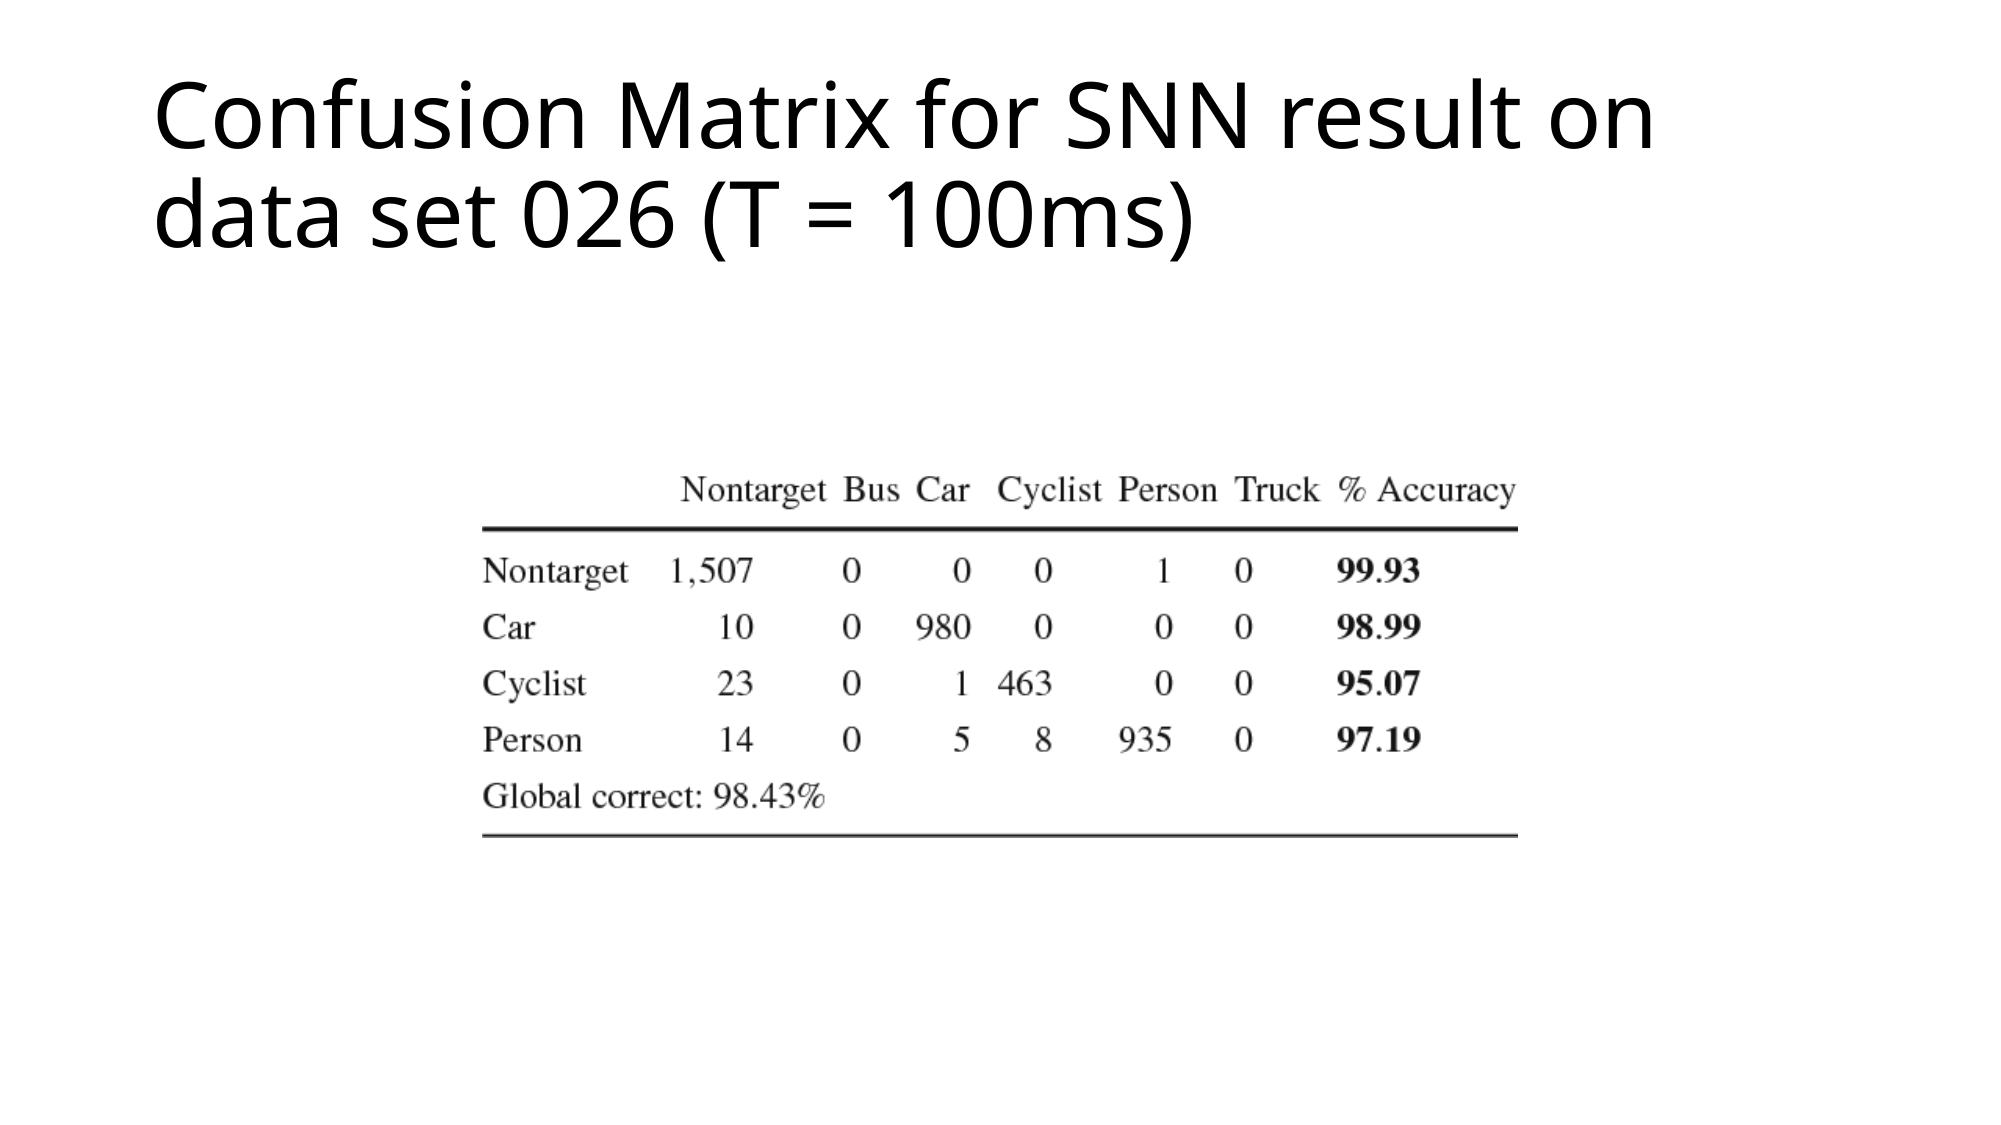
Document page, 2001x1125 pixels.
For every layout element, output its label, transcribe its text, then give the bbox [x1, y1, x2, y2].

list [482, 475, 1518, 838]
title Confusion Matrix for SNN result on data set 026 (T = 100ms) [137, 59, 1863, 278]
